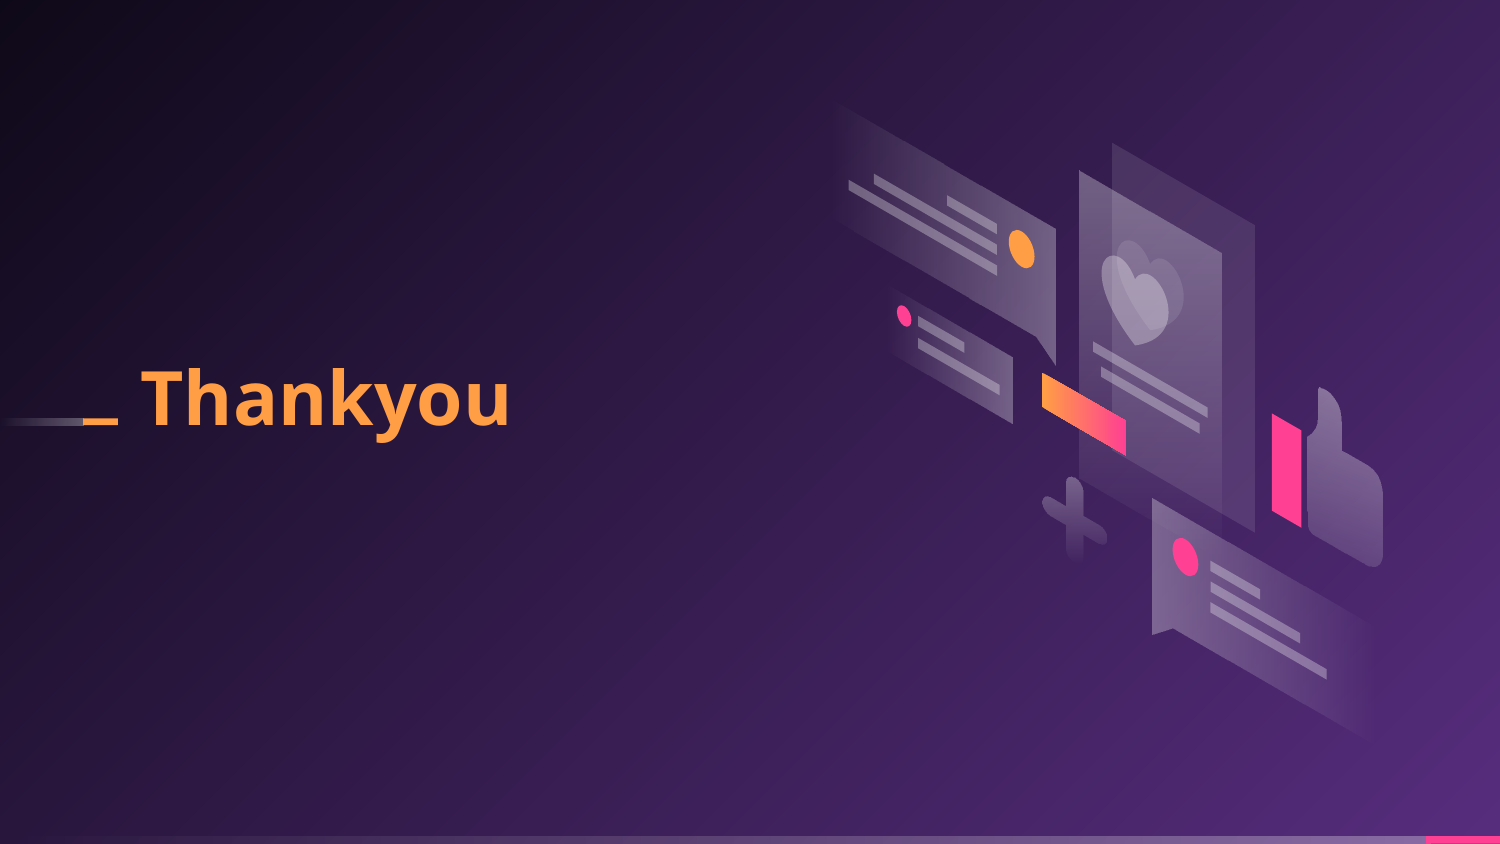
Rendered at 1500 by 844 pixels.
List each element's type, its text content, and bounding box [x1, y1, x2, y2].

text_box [828, 97, 1383, 748]
title Thankyou [140, 251, 823, 442]
